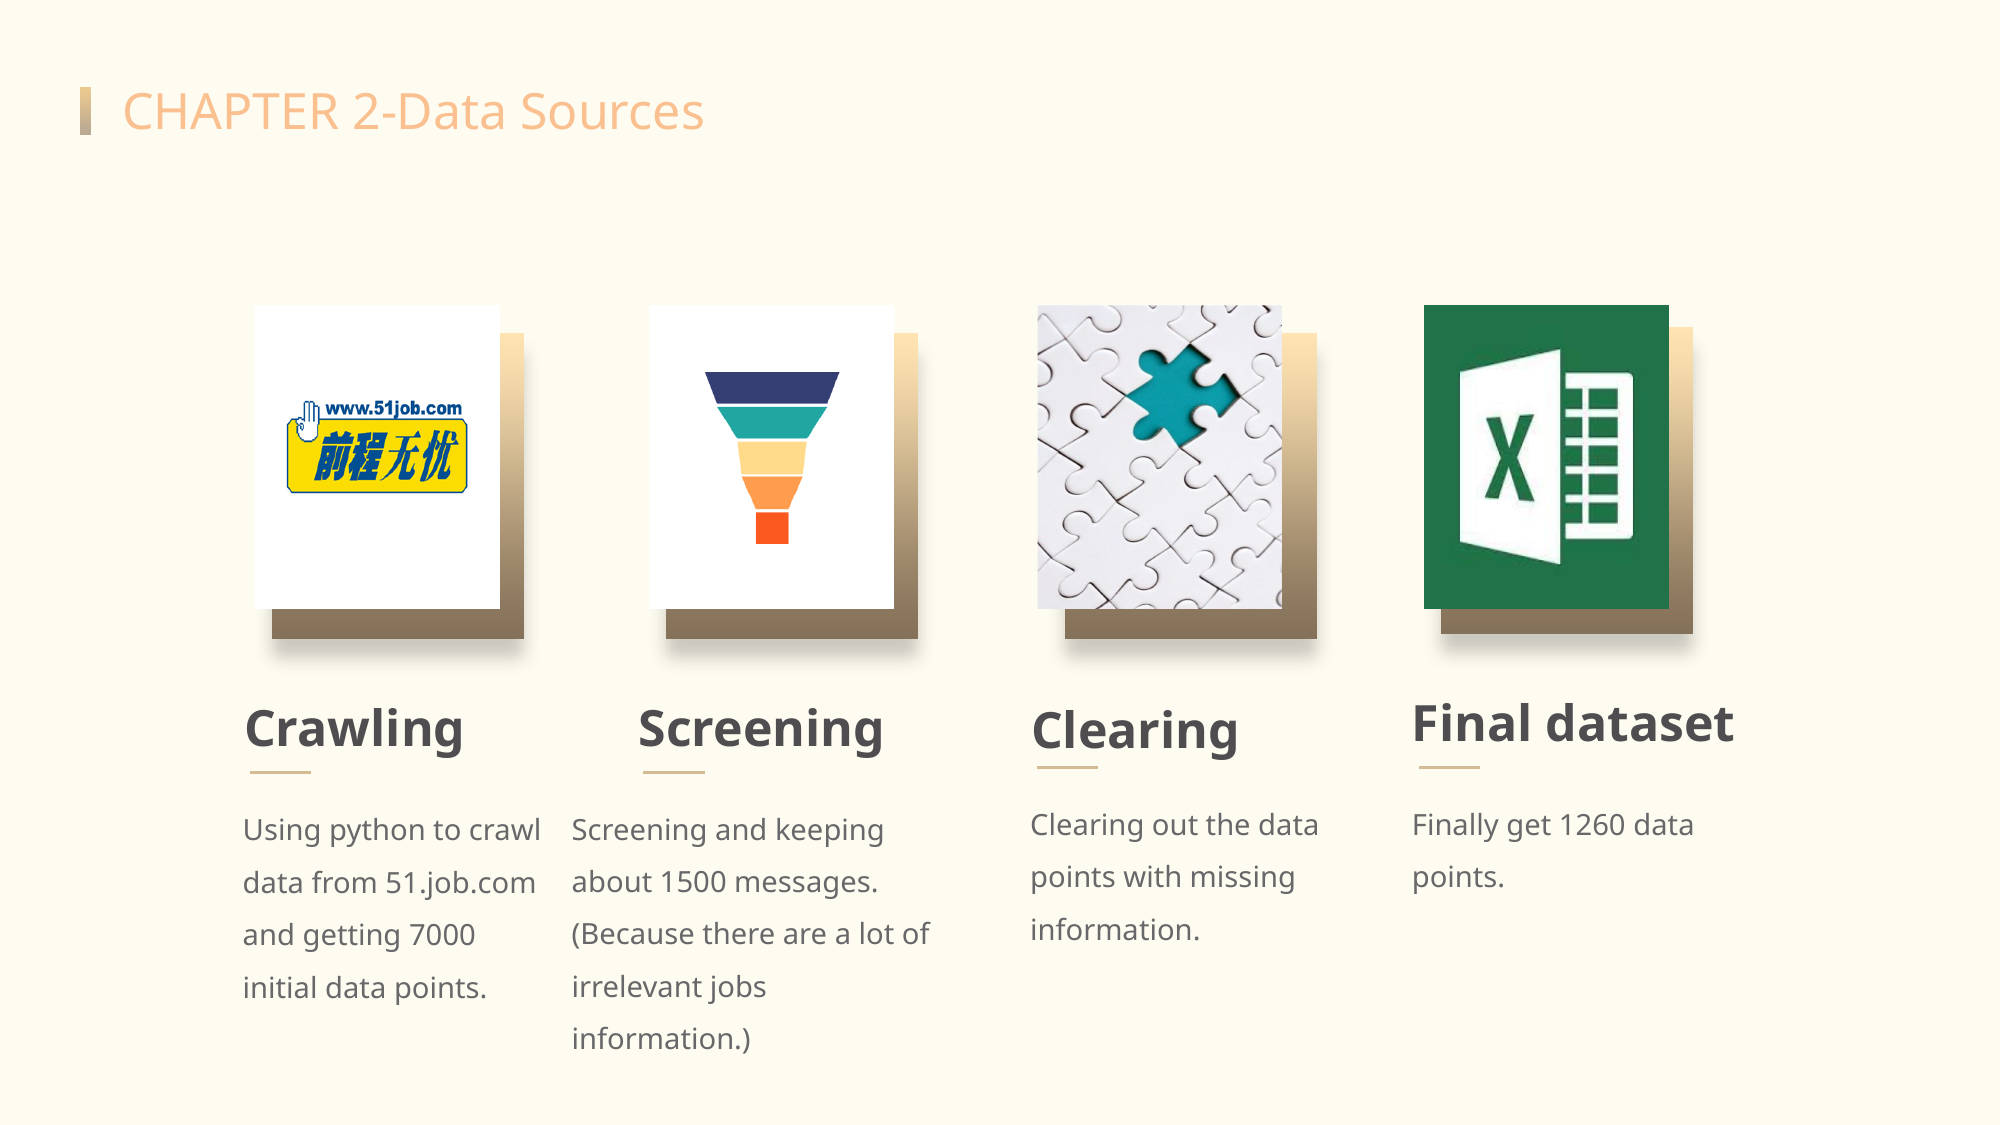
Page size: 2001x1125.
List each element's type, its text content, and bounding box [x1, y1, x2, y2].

picture [648, 305, 934, 674]
text_box Using python to crawl data from 51.job.com and getting 7000 initial data points. [227, 786, 556, 1012]
text_box Finally get 1260 data points. [1397, 781, 1741, 902]
text_box Screening and keeping about 1500 messages. (Because there are a lot of irrelevant jobs information.) [556, 785, 967, 1063]
picture [255, 305, 540, 674]
text_box Clearing [1016, 690, 1256, 766]
text_box Final dataset [1397, 683, 1751, 759]
picture [1424, 305, 1709, 669]
text_box Crawling [229, 689, 481, 765]
picture [80, 87, 91, 136]
text_box Clearing out the data points with missing information. [1015, 781, 1359, 954]
picture [1007, 306, 1334, 674]
text_box CHAPTER 2-Data Sources [107, 72, 721, 147]
text_box Screening [623, 689, 901, 765]
